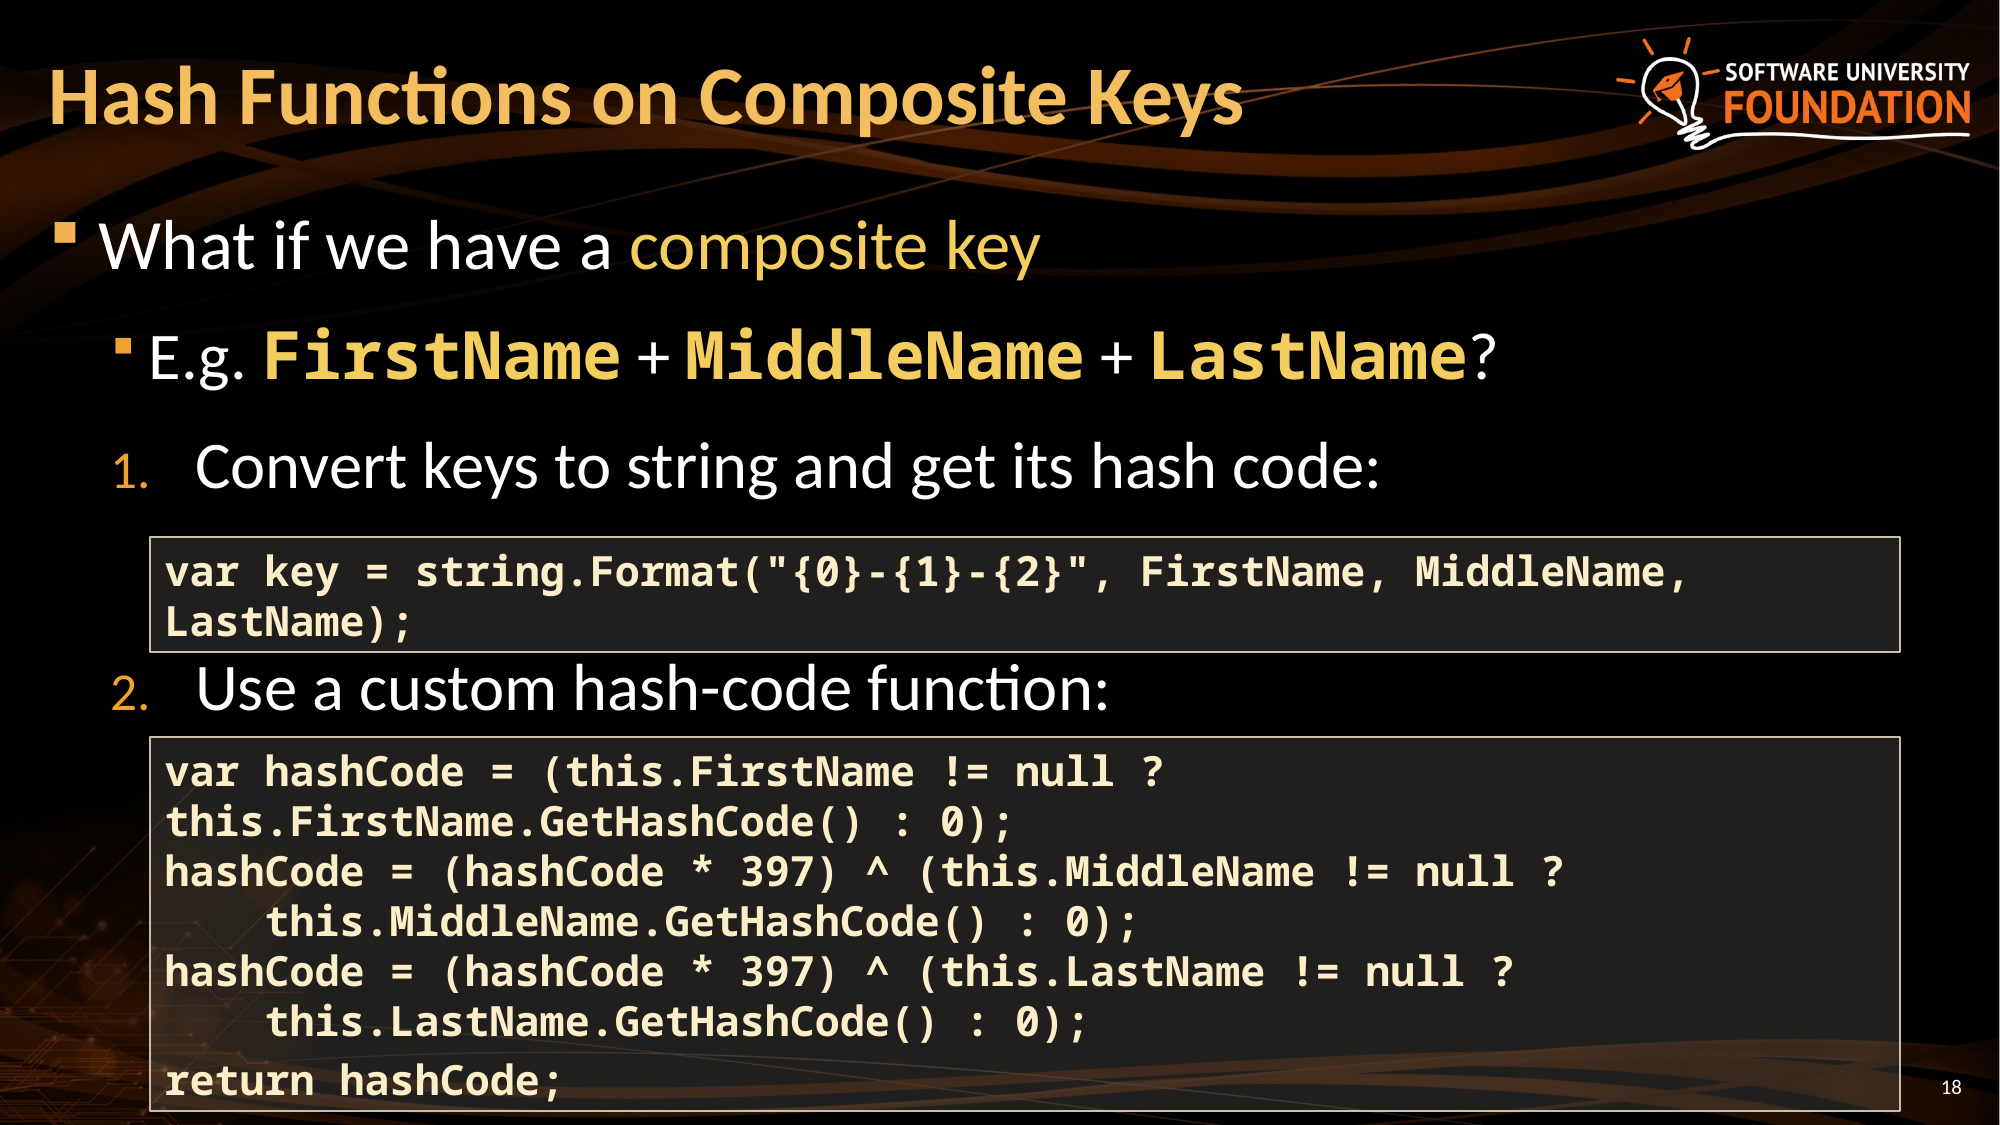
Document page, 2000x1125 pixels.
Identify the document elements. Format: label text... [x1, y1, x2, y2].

text_box var key = string.Format("{0}-{1}-{2}", FirstName, MiddleName, LastName); [149, 537, 1900, 653]
title Hash Functions on Composite Keys [30, 6, 1602, 189]
text_box var hashCode = (this.FirstName != null ? this.FirstName.GetHashCode() : 0); hashCode = (hashCode * 397) ^ (this.MiddleName != null ? this.MiddleName.GetHashCode() : 0); hashCode = (hashCode * 397) ^ (this.LastName != null ? this.LastName.GetHashCode() : 0); return hashCode; [149, 737, 1900, 1111]
picture [0, 0, 2000, 1125]
list What if we have a composite key E.g. FirstName + MiddleName + LastName? Convert keys to string and get its hash code: Use a custom hash-code function: [31, 188, 1968, 1103]
